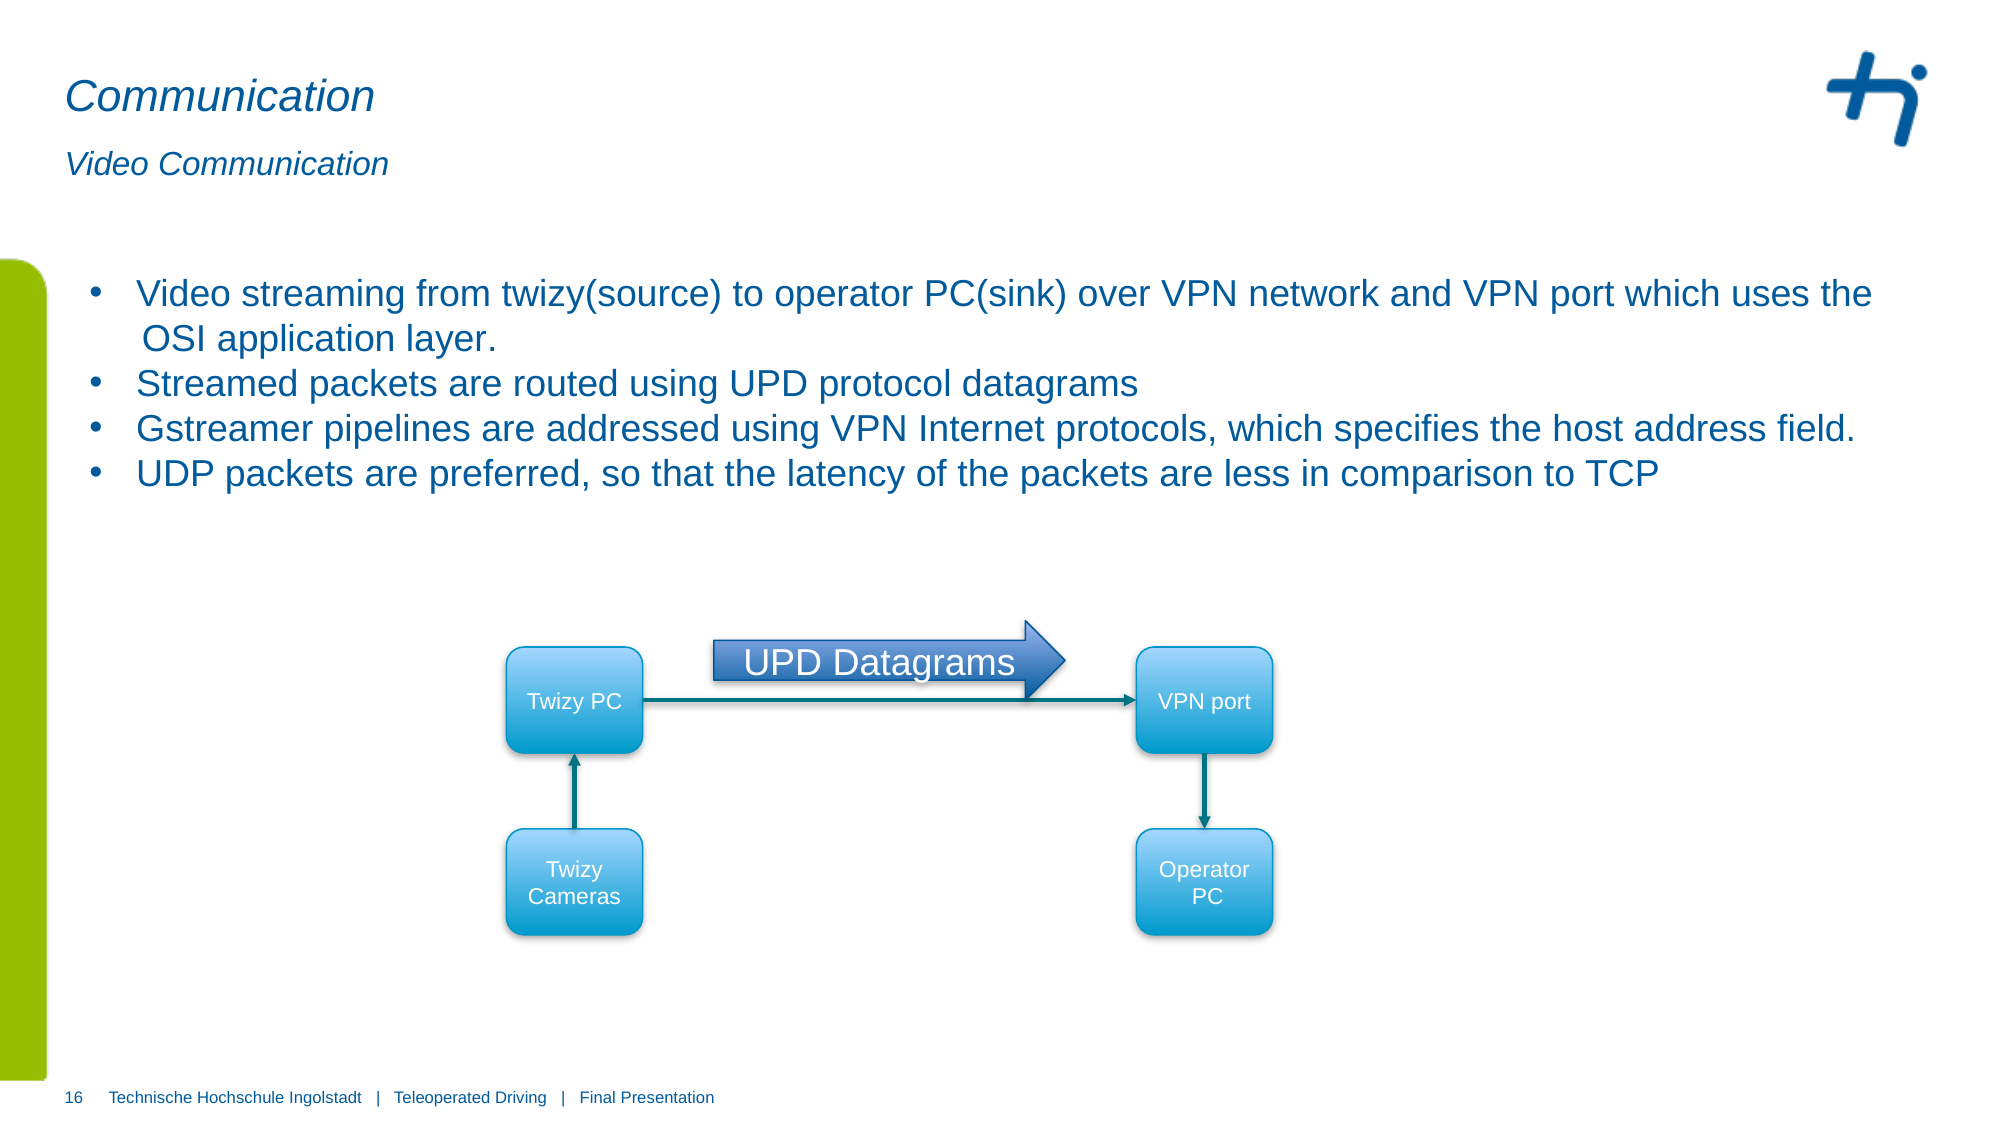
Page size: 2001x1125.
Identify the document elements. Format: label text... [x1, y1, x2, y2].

subtitle Video Communication [64, 122, 1665, 179]
slide_number 16 [64, 1087, 107, 1122]
text_box Twizy Cameras [505, 828, 644, 936]
text_box Video streaming from twizy(source) to operator PC(sink) over VPN network and VPN port which uses the OSI application layer. Streamed packets are routed using UPD protocol datagrams Gstreamer pipelines are addressed using VPN Internet protocols, which specifies the host address field. UDP packets are preferred, so that the latency of the packets are less in comparison to TCP [74, 261, 1899, 502]
text_box Operator PC [1135, 828, 1274, 936]
text_box VPN port [1135, 646, 1274, 754]
text_box UPD Datagrams [713, 619, 1066, 699]
title Communication [64, 66, 1665, 121]
text_box Twizy PC [505, 646, 644, 754]
